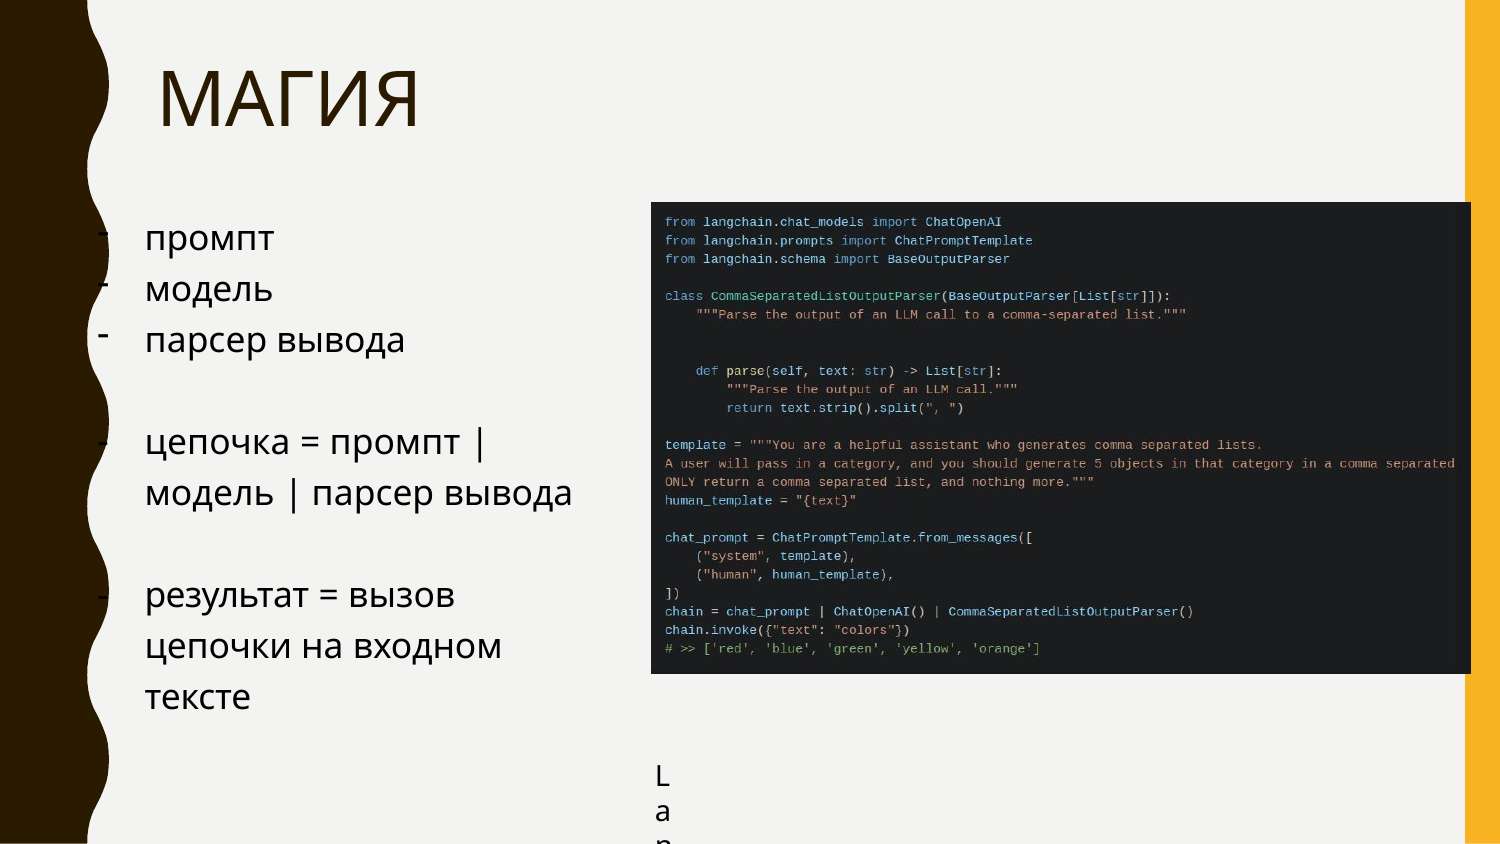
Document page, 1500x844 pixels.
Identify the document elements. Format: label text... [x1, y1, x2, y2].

title Магия [154, 47, 1407, 191]
text_box промпт модель парсер вывода цепочка = промпт | модель | парсер вывода результат = вызов цепочки на входном тексте LangChain Expression Language (LCEL) [95, 204, 1189, 844]
picture [651, 202, 1471, 674]
